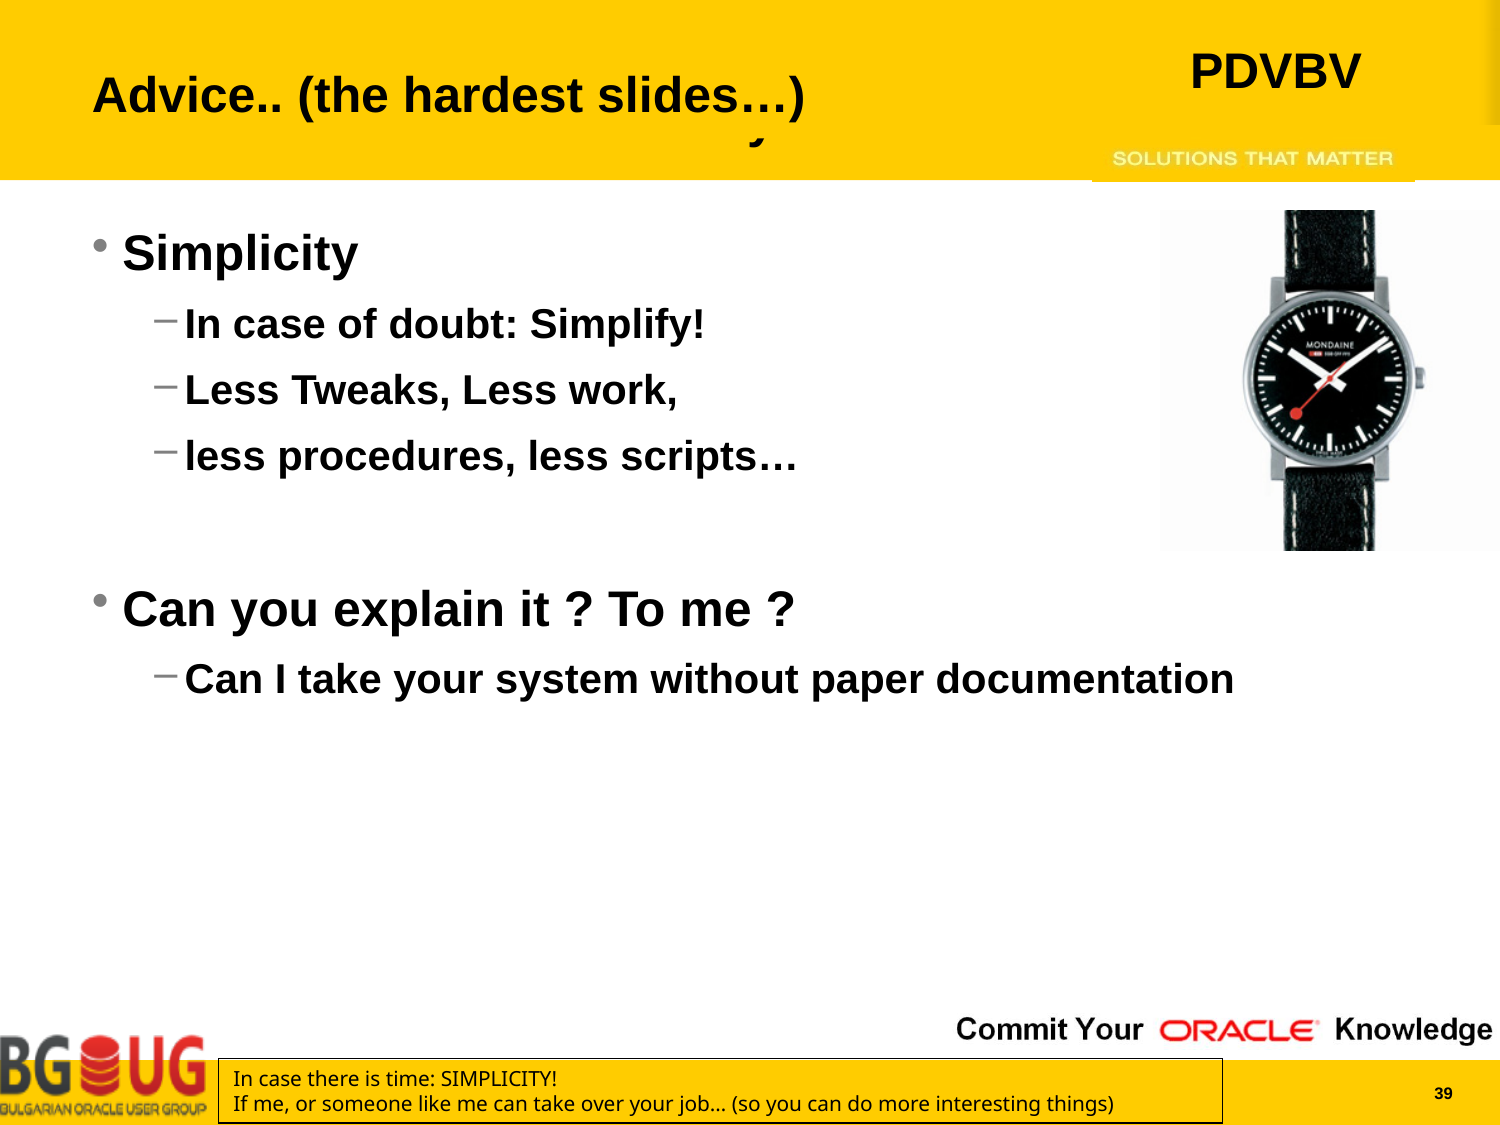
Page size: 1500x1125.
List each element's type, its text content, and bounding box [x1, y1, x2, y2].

picture [1092, 137, 1415, 182]
picture [1160, 0, 1500, 125]
title Advice.. (the hardest slides…) [76, 45, 1053, 139]
picture [0, 1034, 207, 1121]
list Simplicity In case of doubt: Simplify! Less Tweaks, Less work, less procedures, less scripts… Can you explain it ? To me ? Can I take your system without paper documentation [76, 219, 1389, 1000]
picture [952, 1011, 1500, 1050]
slide_number 39 [1409, 1074, 1468, 1100]
text_box In case there is time: SIMPLICITY! If me, or someone like me can take over your job… (so you can do more interesting things) [218, 1058, 1223, 1123]
picture [1159, 210, 1500, 552]
